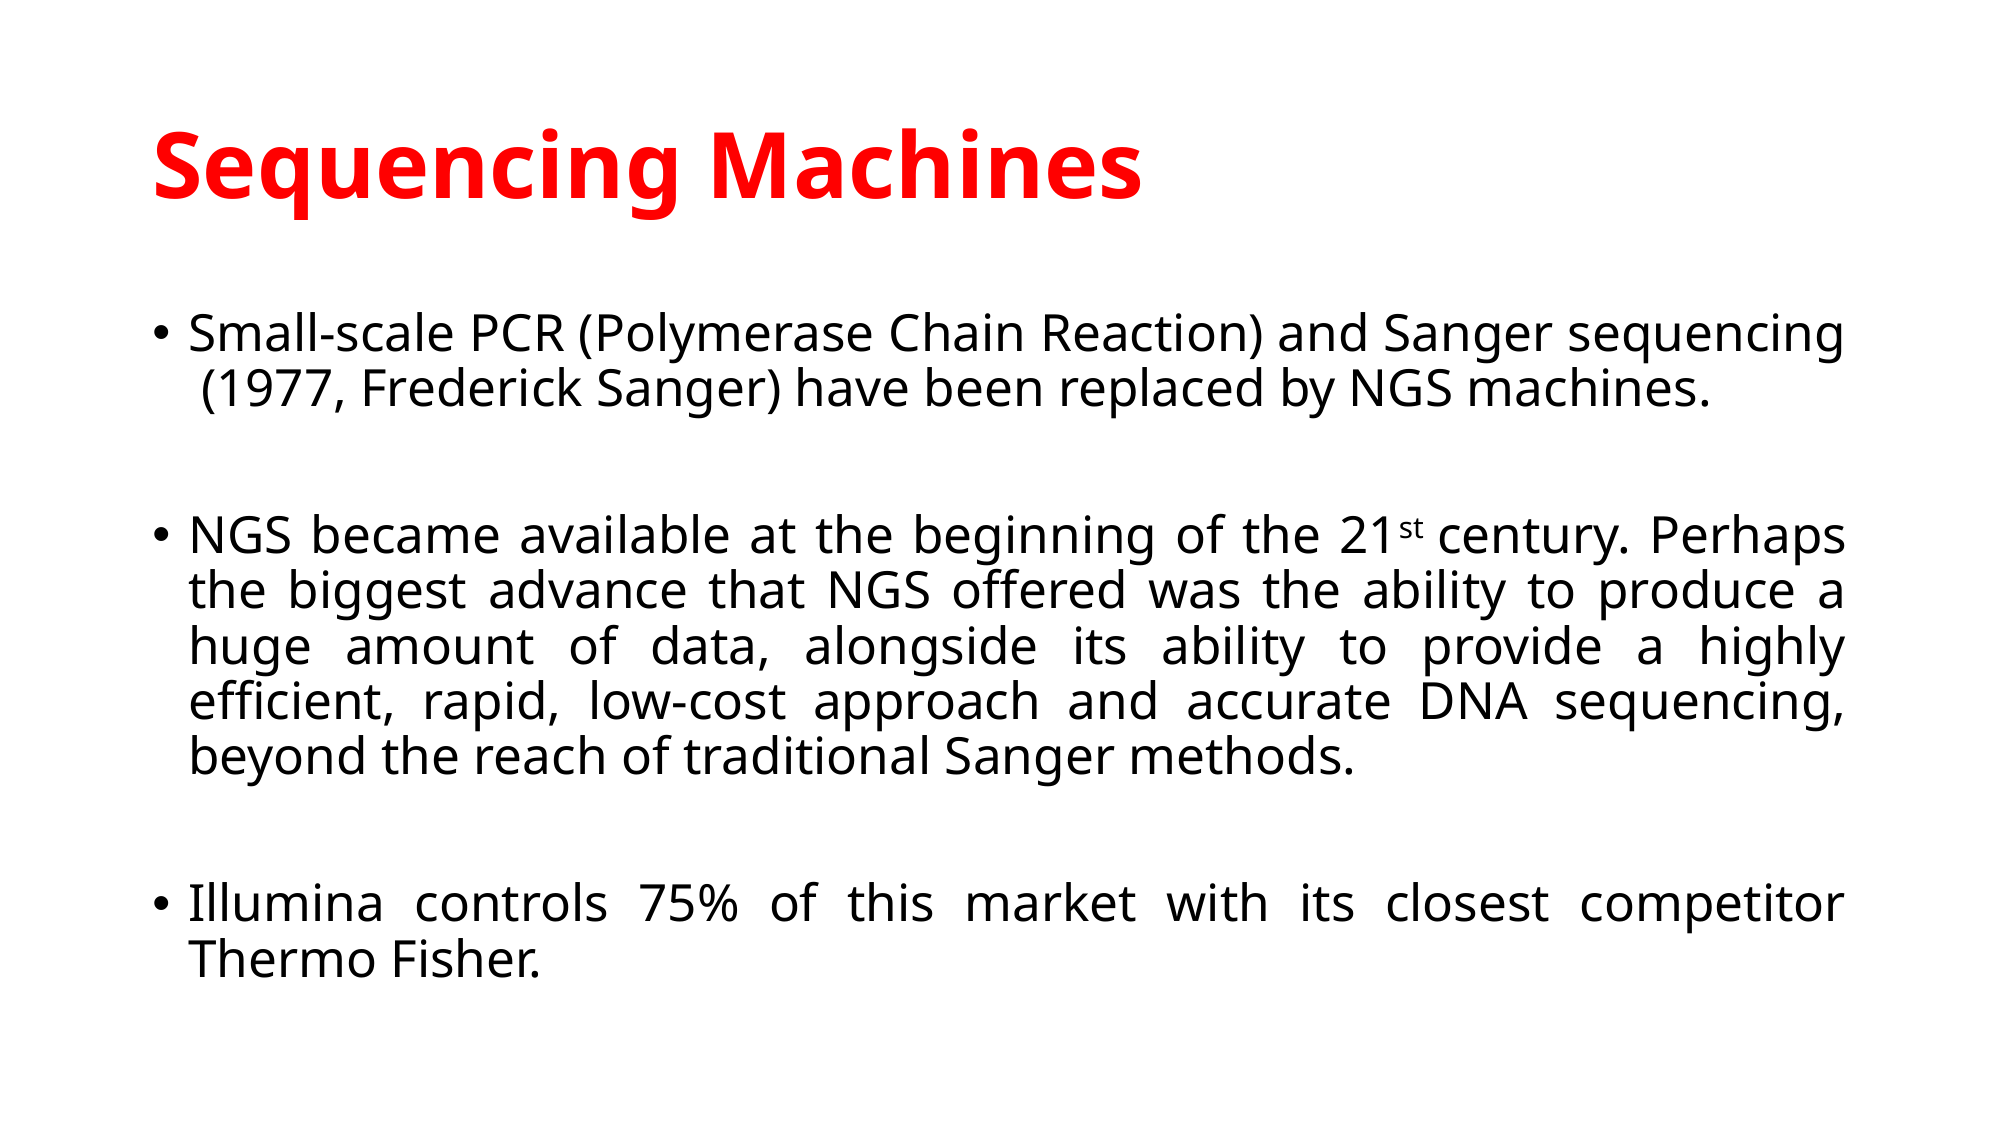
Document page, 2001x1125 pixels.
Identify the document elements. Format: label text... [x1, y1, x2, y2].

list Small-scale PCR (Polymerase Chain Reaction) and Sanger sequencing (1977, Frederick Sanger) have been replaced by NGS machines. NGS became available at the beginning of the 21st century. Perhaps the biggest advance that NGS offered was the ability to produce a huge amount of data, alongside its ability to provide a highly efficient, rapid, low-cost approach and accurate DNA sequencing, beyond the reach of traditional Sanger methods. Illumina controls 75% of this market with its closest competitor Thermo Fisher. [137, 299, 1863, 1014]
title Sequencing Machines [137, 59, 1863, 278]
